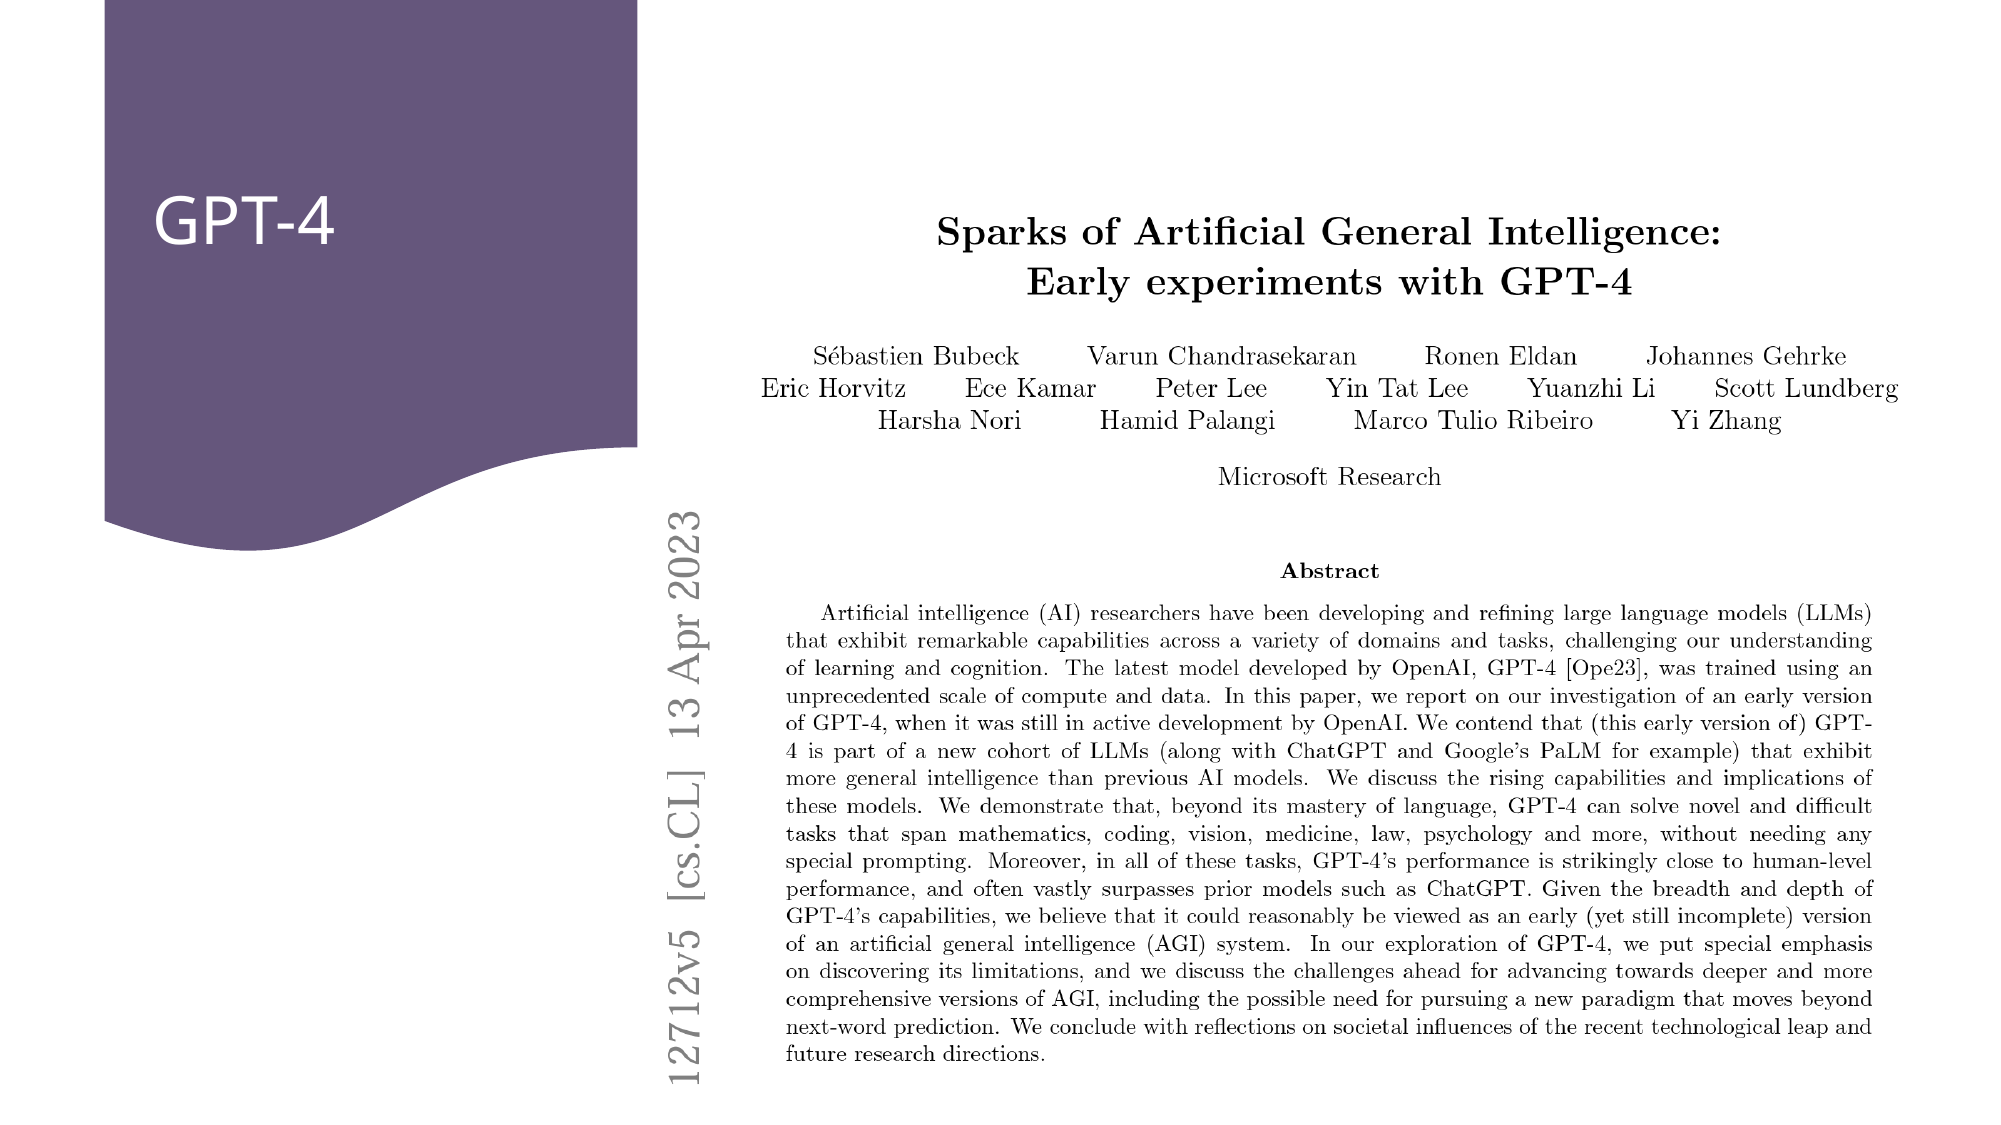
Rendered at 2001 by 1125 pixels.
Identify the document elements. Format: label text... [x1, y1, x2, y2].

title GPT-4 [137, 28, 604, 417]
text_box [103, 0, 639, 552]
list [644, 105, 2000, 1085]
